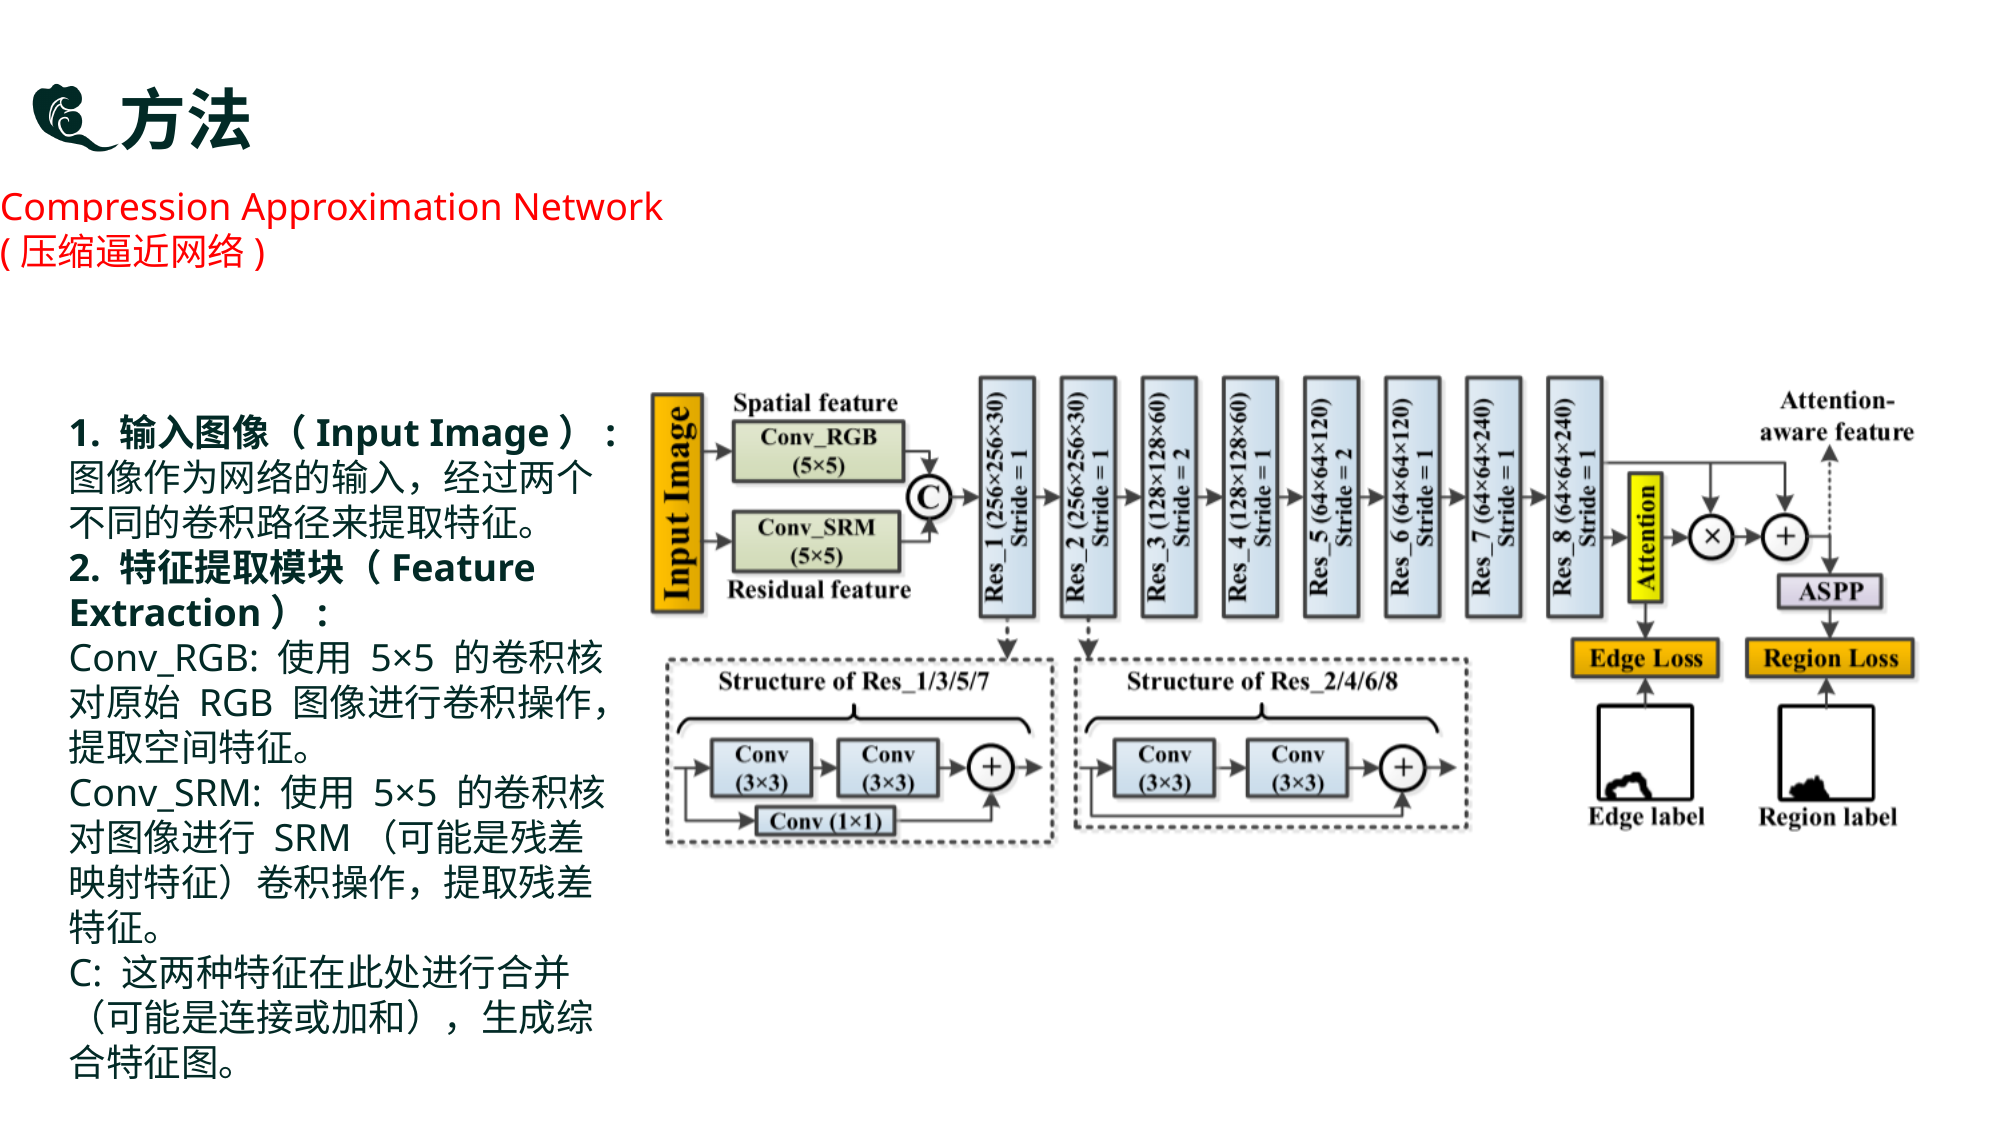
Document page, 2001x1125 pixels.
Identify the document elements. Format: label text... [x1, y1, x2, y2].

picture [27, 68, 125, 166]
text_box 方法 [104, 0, 967, 166]
text_box 1. 输入图像（Input Image）: 图像作为网络的输入，经过两个不同的卷积路径来提取特征。 2. 特征提取模块（Feature Extraction）: Conv_RGB: 使用 5×5 的卷积核对原始 RGB 图像进行卷积操作，提取空间特征。 Conv_SRM: 使用 5×5 的卷积核对图像进行 SRM（可能是残差映射特征）卷积操作，提取残差特征。 C: 这两种特征在此处进行合并（可能是连接或加和），生成综合特征图。 [53, 401, 636, 1092]
text_box Compression Approximation Network (压缩逼近网络) [0, 175, 679, 281]
picture [635, 330, 1940, 881]
